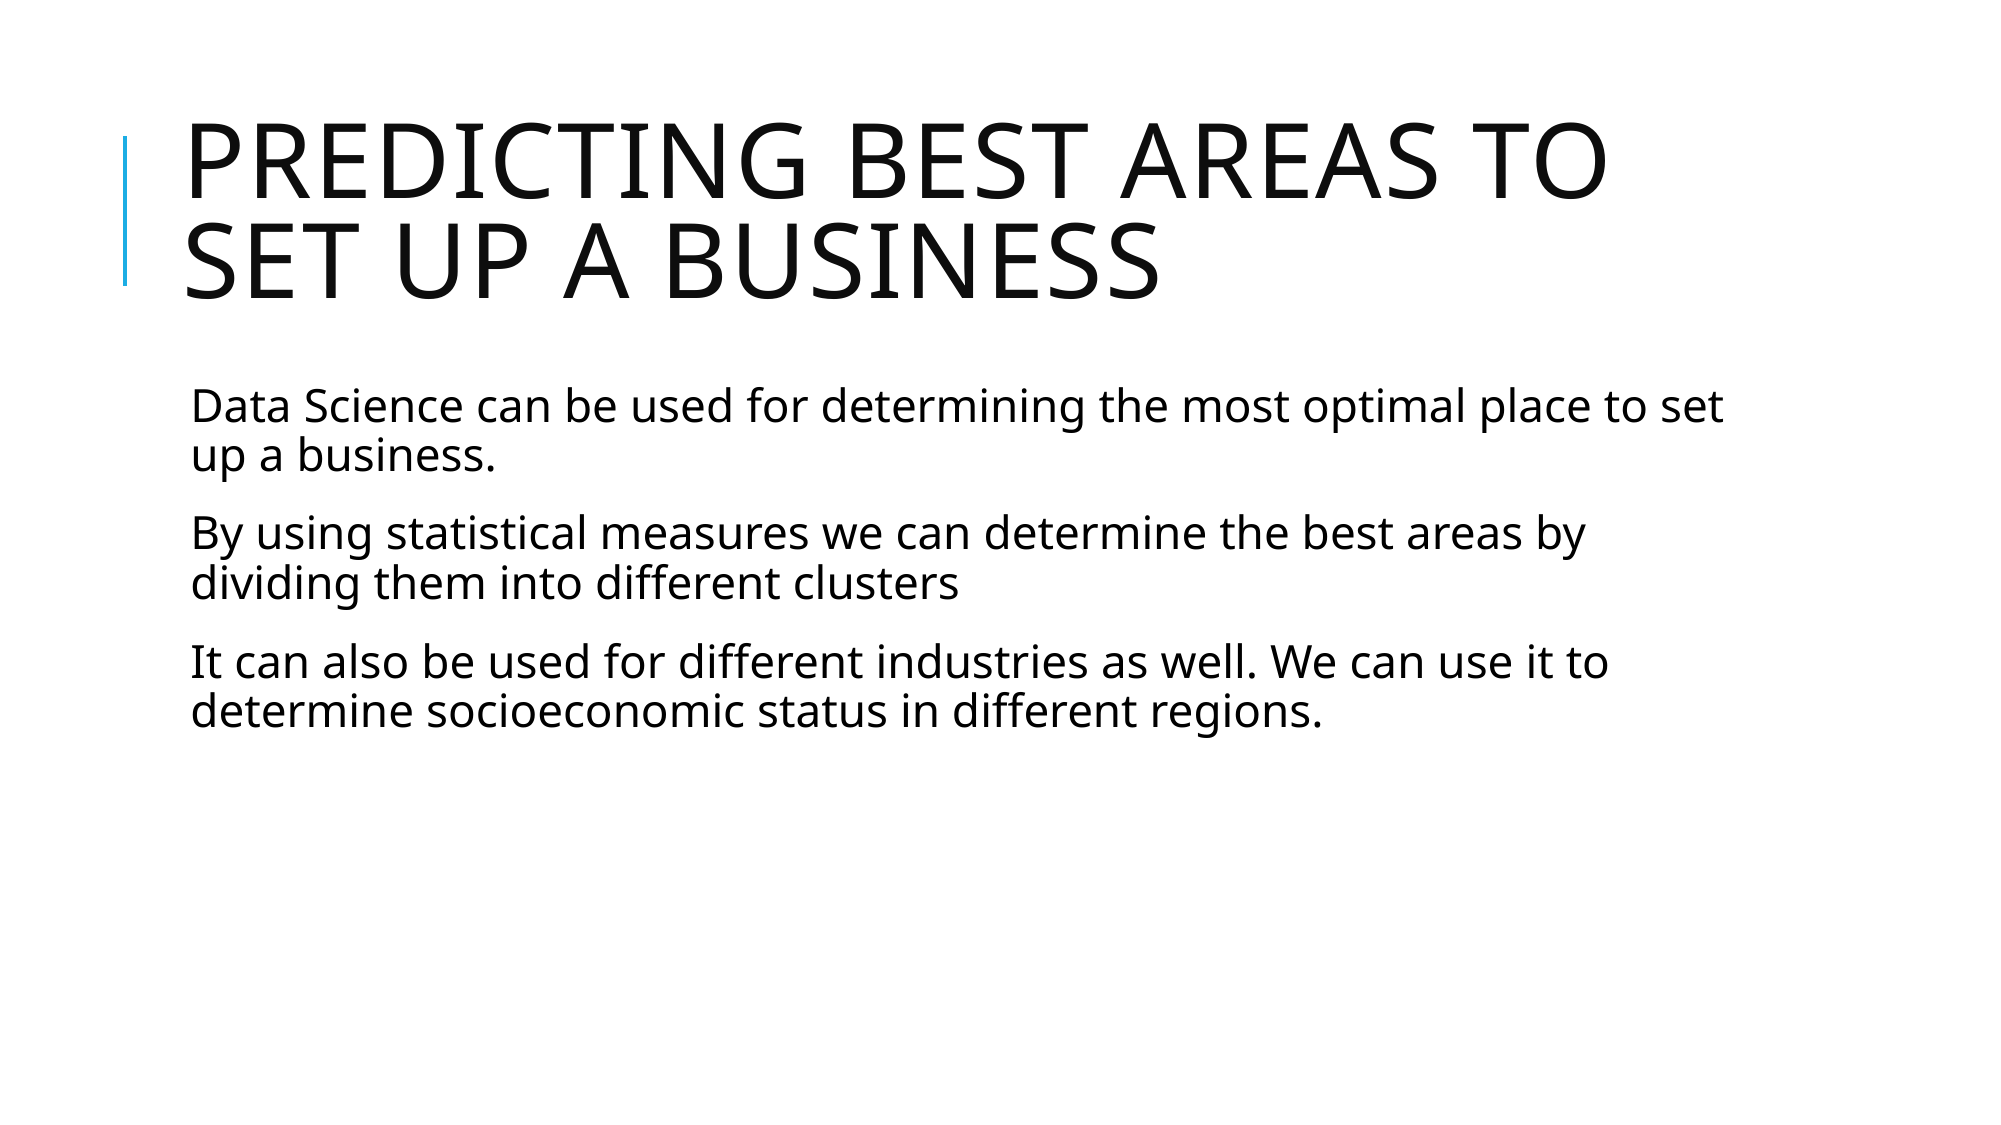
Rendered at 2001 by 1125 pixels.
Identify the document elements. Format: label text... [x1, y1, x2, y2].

list Data Science can be used for determining the most optimal place to set up a business. By using statistical measures we can determine the best areas by dividing them into different clusters It can also be used for different industries as well. We can use it to determine socioeconomic status in different regions. [168, 375, 1763, 1035]
title Predicting best areas to set up a business [168, 96, 1763, 342]
